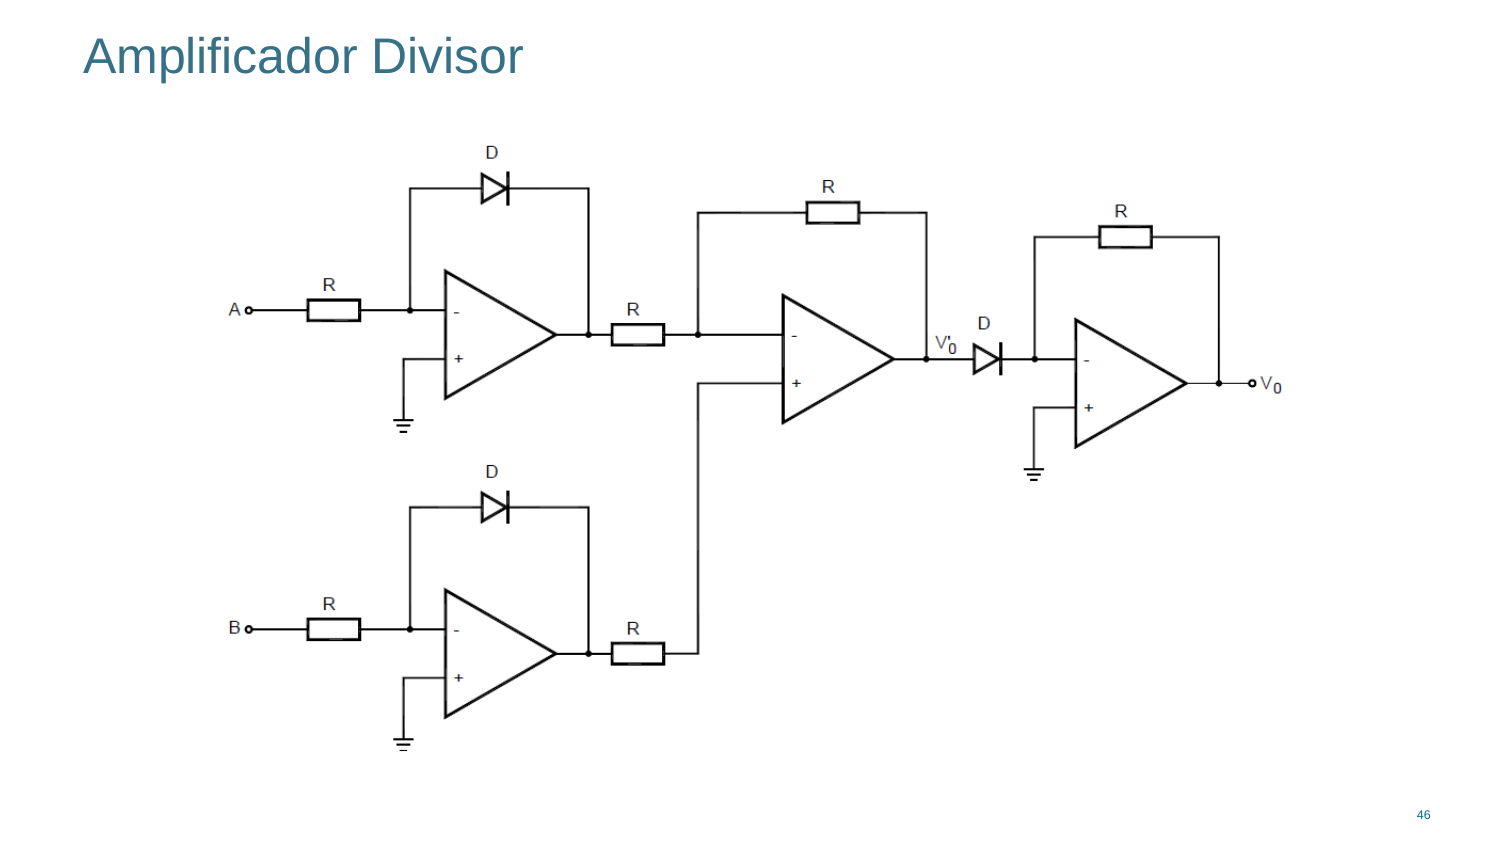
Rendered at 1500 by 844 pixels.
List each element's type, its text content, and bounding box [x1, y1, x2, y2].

picture [212, 132, 1299, 766]
picture [1424, 810, 1429, 819]
text_box Amplificador Divisor [68, 28, 964, 697]
